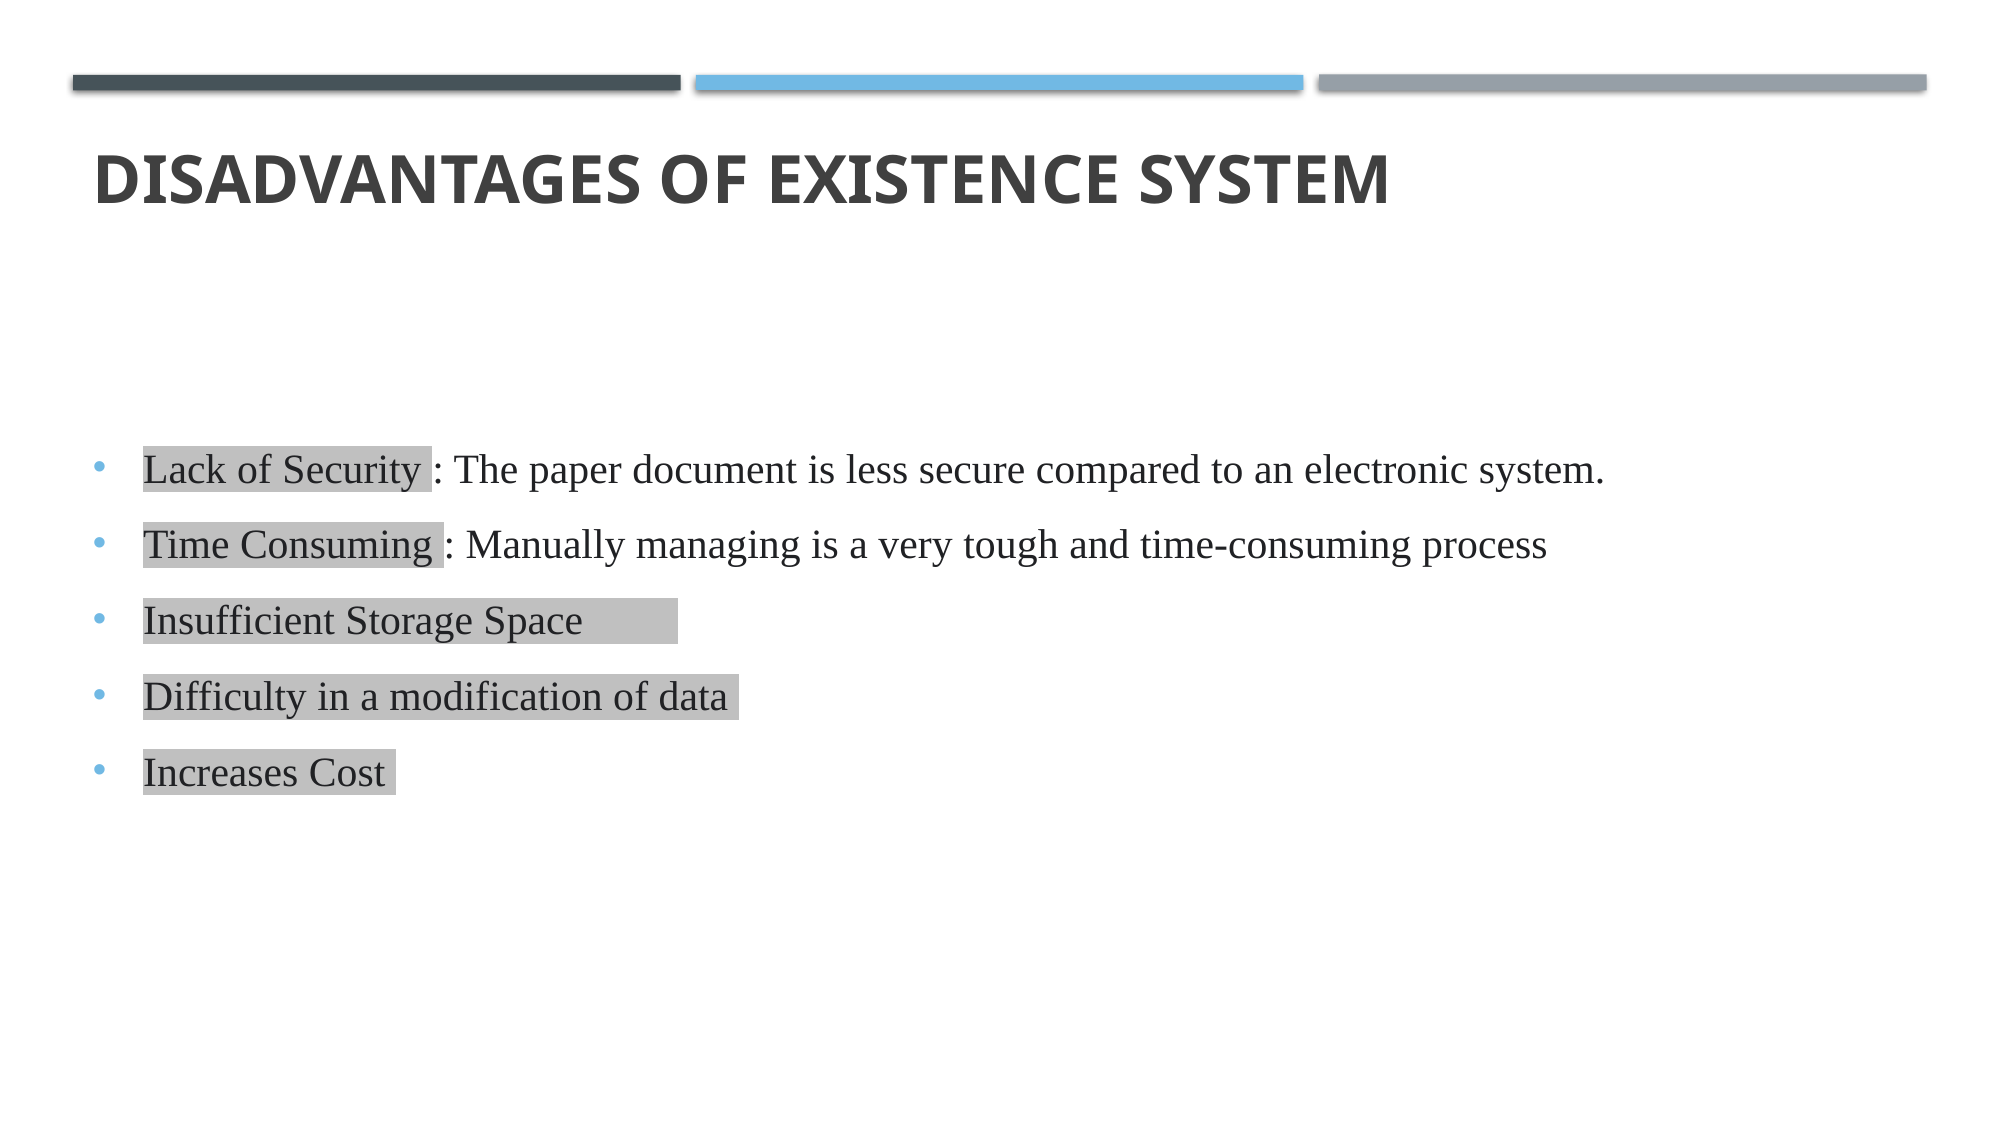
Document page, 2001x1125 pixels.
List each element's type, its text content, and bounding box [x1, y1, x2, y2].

title Disadvantages of existence system [77, 121, 1905, 225]
list Lack of Security : The paper document is less secure compared to an electronic system. Time Consuming : Manually managing is a very tough and time-consuming process Insufficient Storage Space Difficulty in a modification of data Increases Cost [77, 397, 1888, 901]
